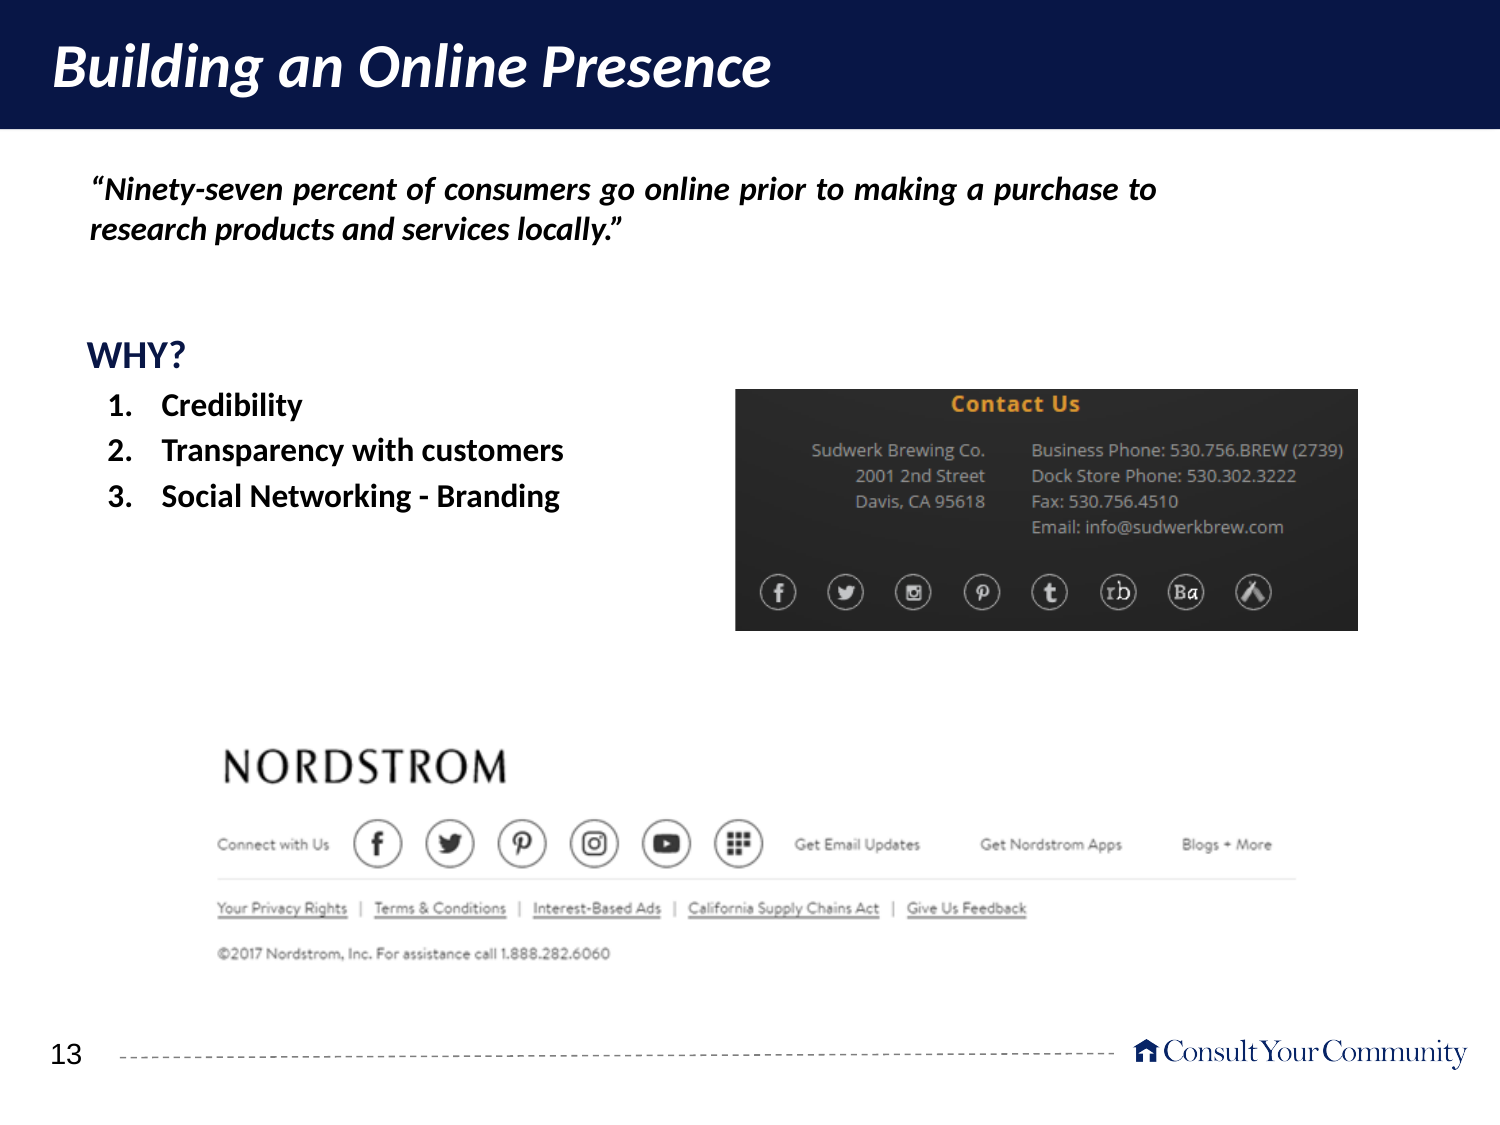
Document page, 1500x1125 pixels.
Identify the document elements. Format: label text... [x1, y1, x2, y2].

slide_number ‹#› [34, 1031, 109, 1075]
text_box “Ninety-seven percent of consumers go online prior to making a purchase to research products and services locally.” [74, 152, 1174, 258]
text_box WHY? Credibility Transparency with customers Social Networking - Branding [71, 307, 1437, 647]
picture [200, 731, 1300, 976]
picture [735, 388, 1359, 632]
picture [1132, 1029, 1474, 1076]
title Building an Online Presence [37, 10, 1463, 116]
